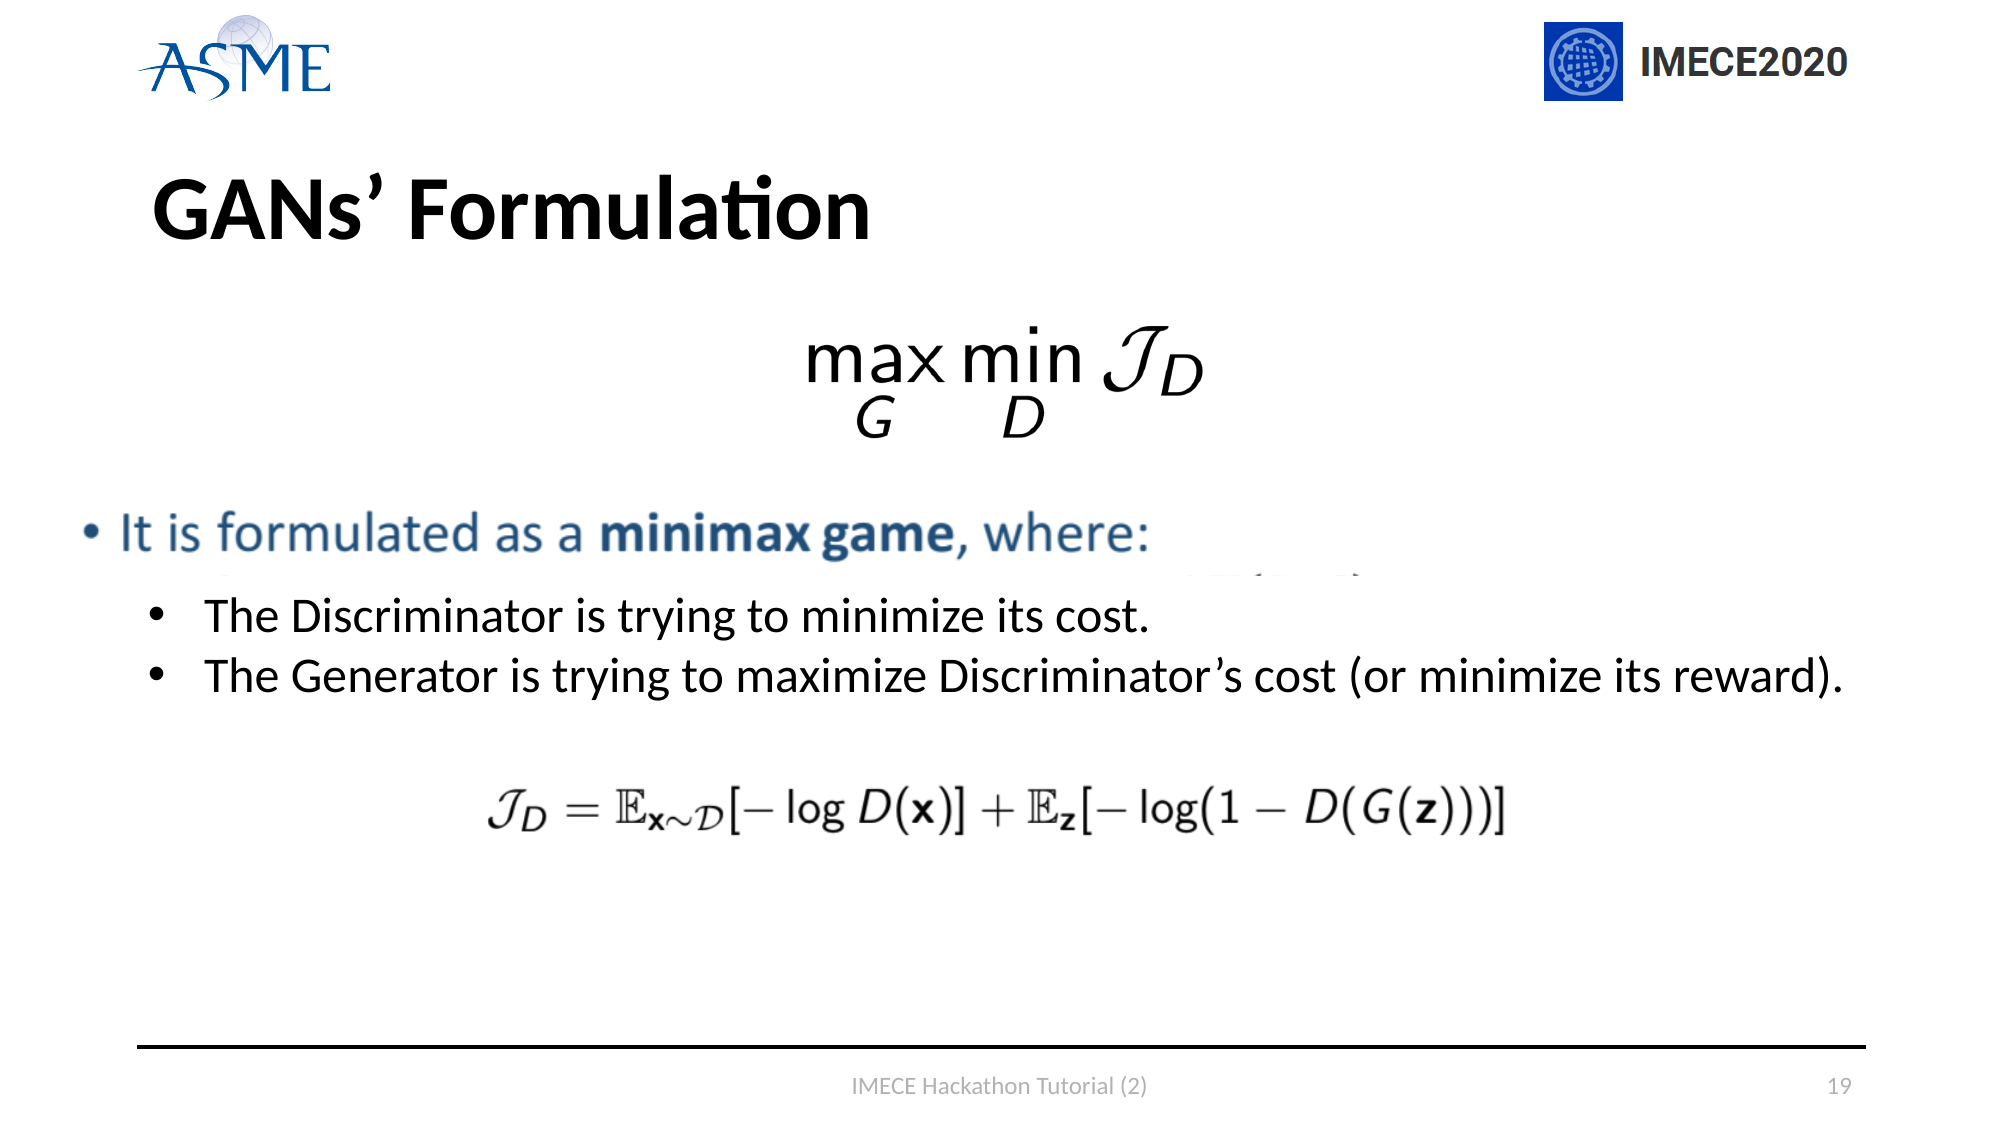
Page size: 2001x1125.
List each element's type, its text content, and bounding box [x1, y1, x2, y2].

slide_number 19 [1417, 1054, 1868, 1115]
picture [444, 759, 1556, 875]
footer IMECE Hackathon Tutorial (2) [662, 1054, 1338, 1115]
picture [137, 15, 331, 106]
text_box The Discriminator is trying to minimize its cost. The Generator is trying to maximize Discriminator’s cost (or minimize its reward). [133, 576, 1861, 711]
picture [1538, 15, 1863, 106]
title GANs’ Formulation [137, 127, 1863, 293]
picture [0, 271, 2000, 576]
